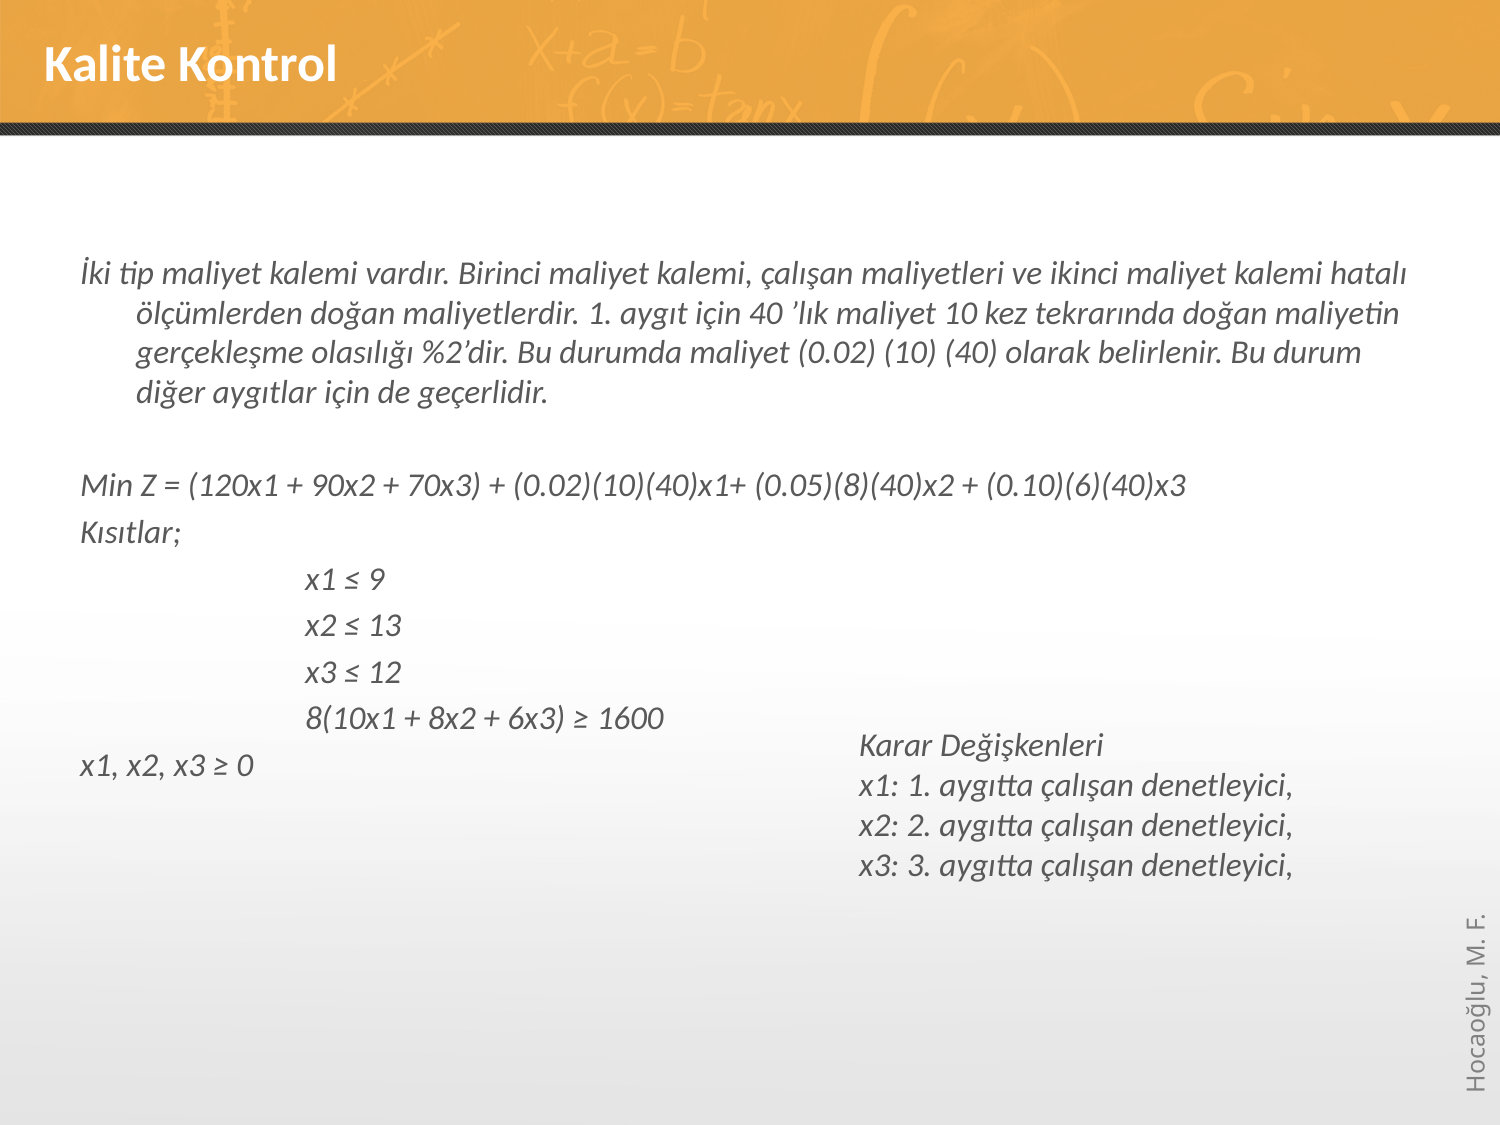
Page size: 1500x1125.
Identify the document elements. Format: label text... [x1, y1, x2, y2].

text_box Karar Değişkenleri x1: 1. aygıtta çalışan denetleyici, x2: 2. aygıtta çalışan denetleyici, x3: 3. aygıtta çalışan denetleyici, [844, 715, 1400, 891]
picture [0, 0, 1500, 1125]
list İki tip maliyet kalemi vardır. Birinci maliyet kalemi, çalışan maliyetleri ve ikinci maliyet kalemi hatalı ölçümlerden doğan maliyetlerdir. 1. aygıt için 40 ’lık maliyet 10 kez tekrarında doğan maliyetin gerçekleşme olasılığı %2’dir. Bu durumda maliyet (0.02) (10) (40) olarak belirlenir. Bu durum diğer aygıtlar için de geçerlidir. Min Z = (120x1 + 90x2 + 70x3) + (0.02)(10)(40)x1+ (0.05)(8)(40)x2 + (0.10)(6)(40)x3 Kısıtlar; x1 ≤ 9 x2 ≤ 13 x3 ≤ 12 8(10x1 + 8x2 + 6x3) ≥ 1600 x1, x2, x3 ≥ 0 [64, 243, 1444, 1045]
title Kalite Kontrol [29, 0, 1287, 126]
